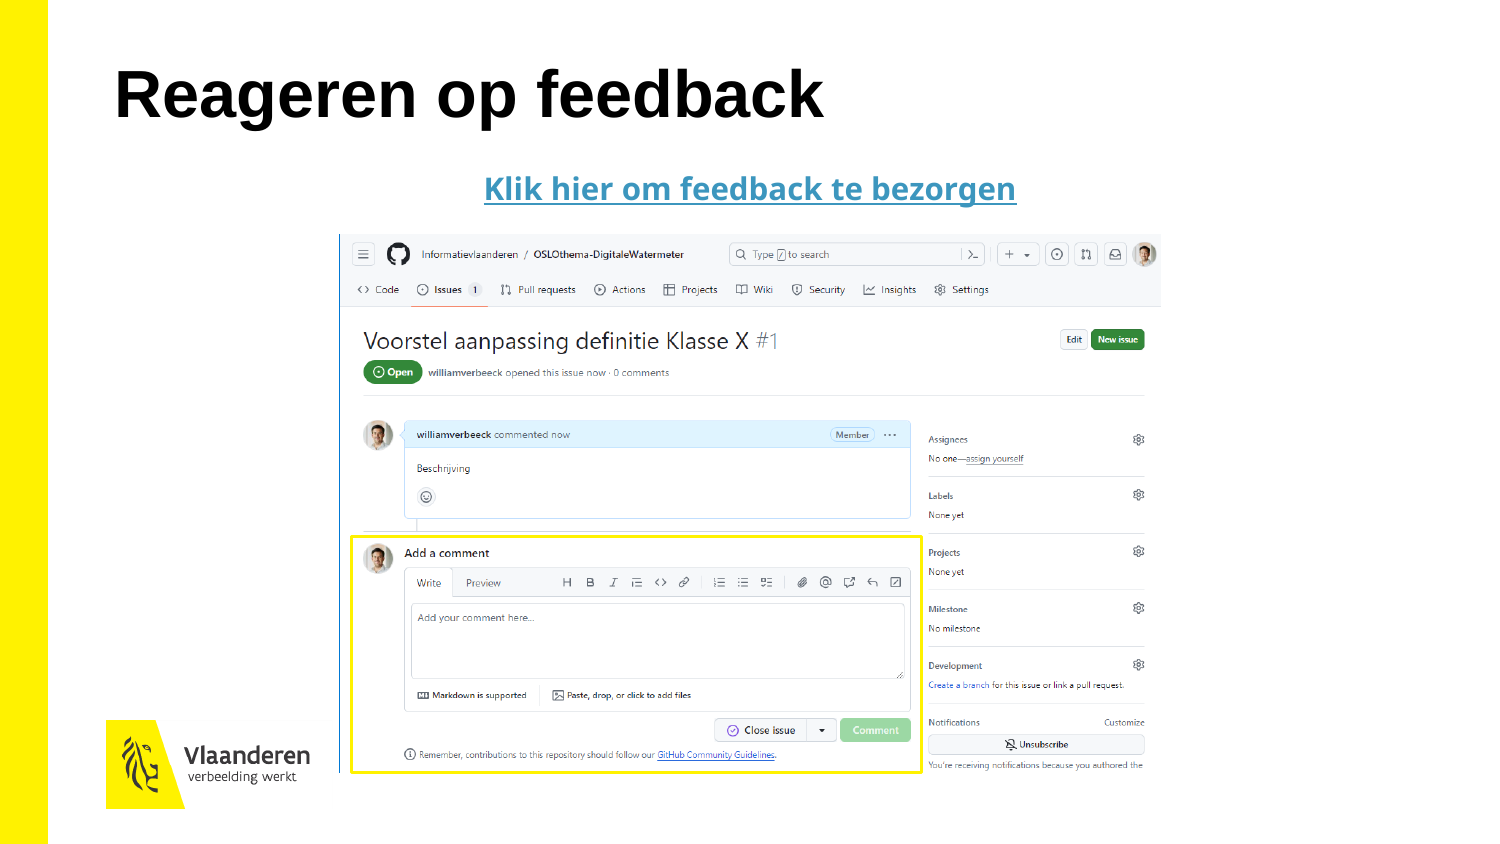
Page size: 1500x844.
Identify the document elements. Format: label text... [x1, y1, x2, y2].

picture [338, 234, 1162, 773]
picture [106, 720, 333, 809]
text_box Reageren op feedback [103, 44, 1255, 167]
text_box Klik hier om feedback te bezorgen [466, 166, 1035, 215]
